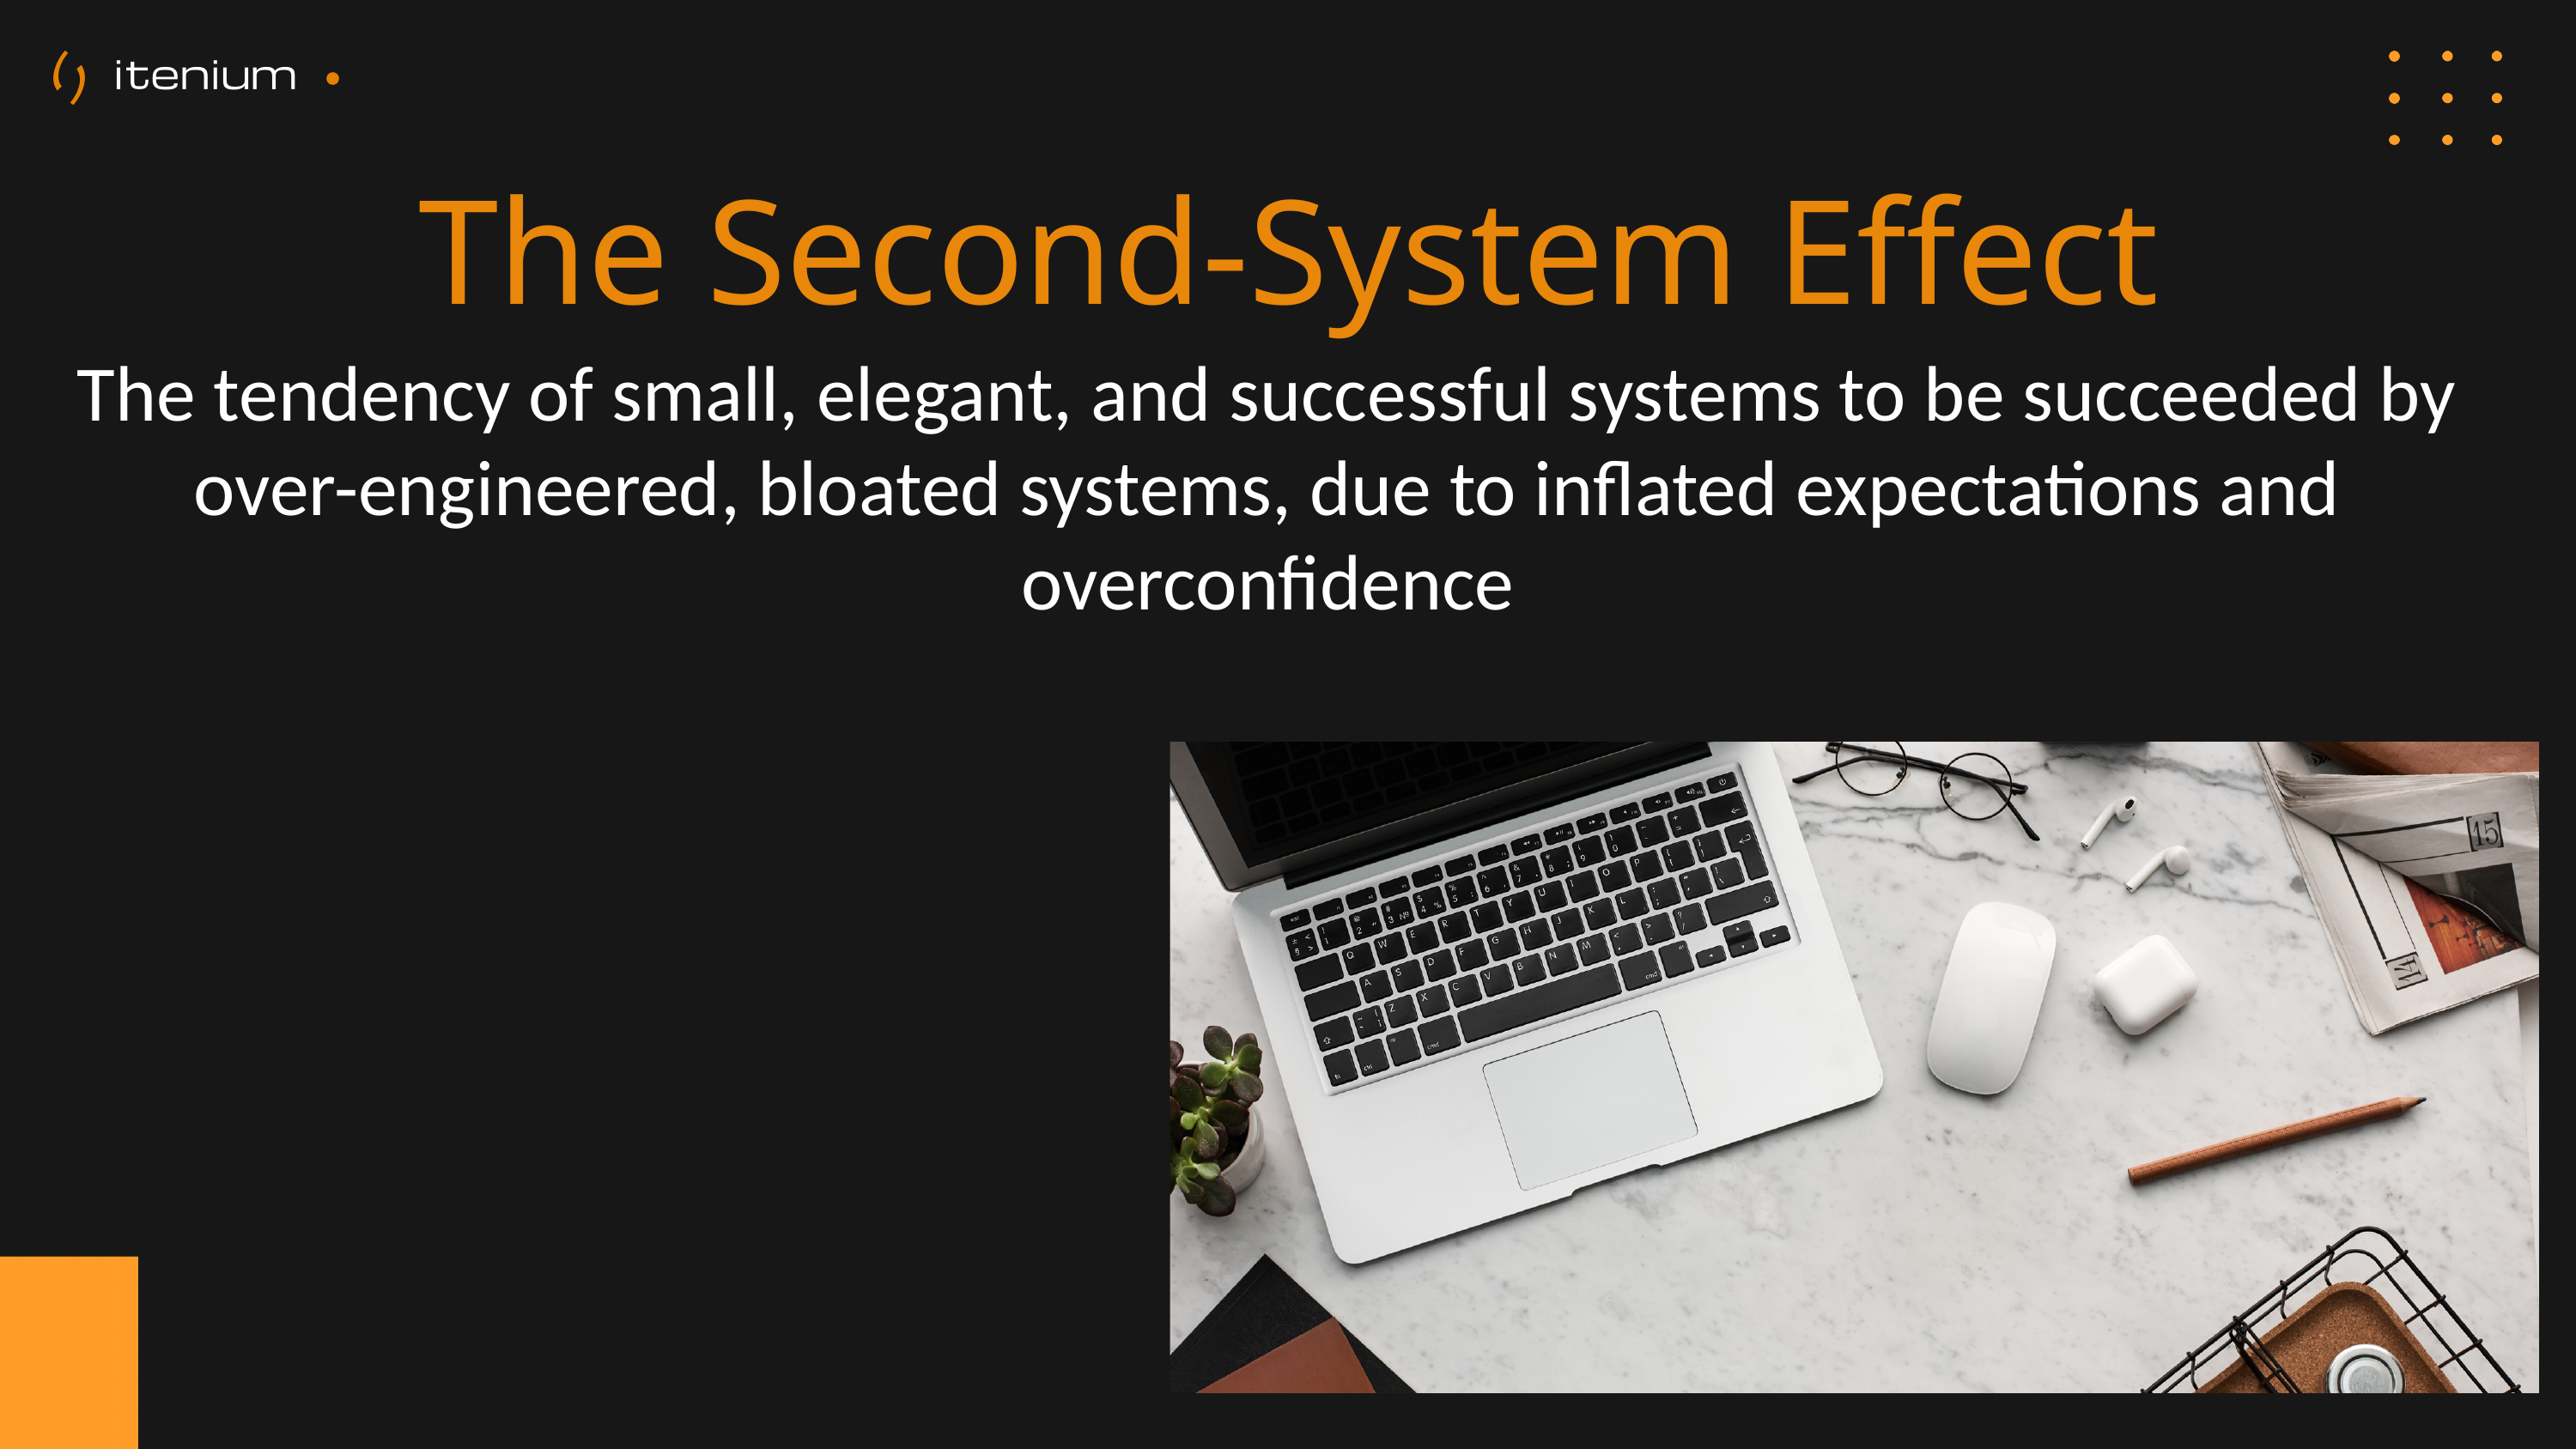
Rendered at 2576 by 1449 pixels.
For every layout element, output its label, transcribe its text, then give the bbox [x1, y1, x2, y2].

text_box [1170, 742, 2540, 1393]
text_box The tendency of small, elegant, and successful systems to be succeeded by over-engineered, bloated systems, due to inflated expectations and overconfidence [34, 336, 2502, 632]
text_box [2389, 51, 2502, 145]
text_box The Second-System Effect [3, 160, 2576, 334]
picture [0, 1256, 139, 1449]
picture [34, 33, 360, 121]
